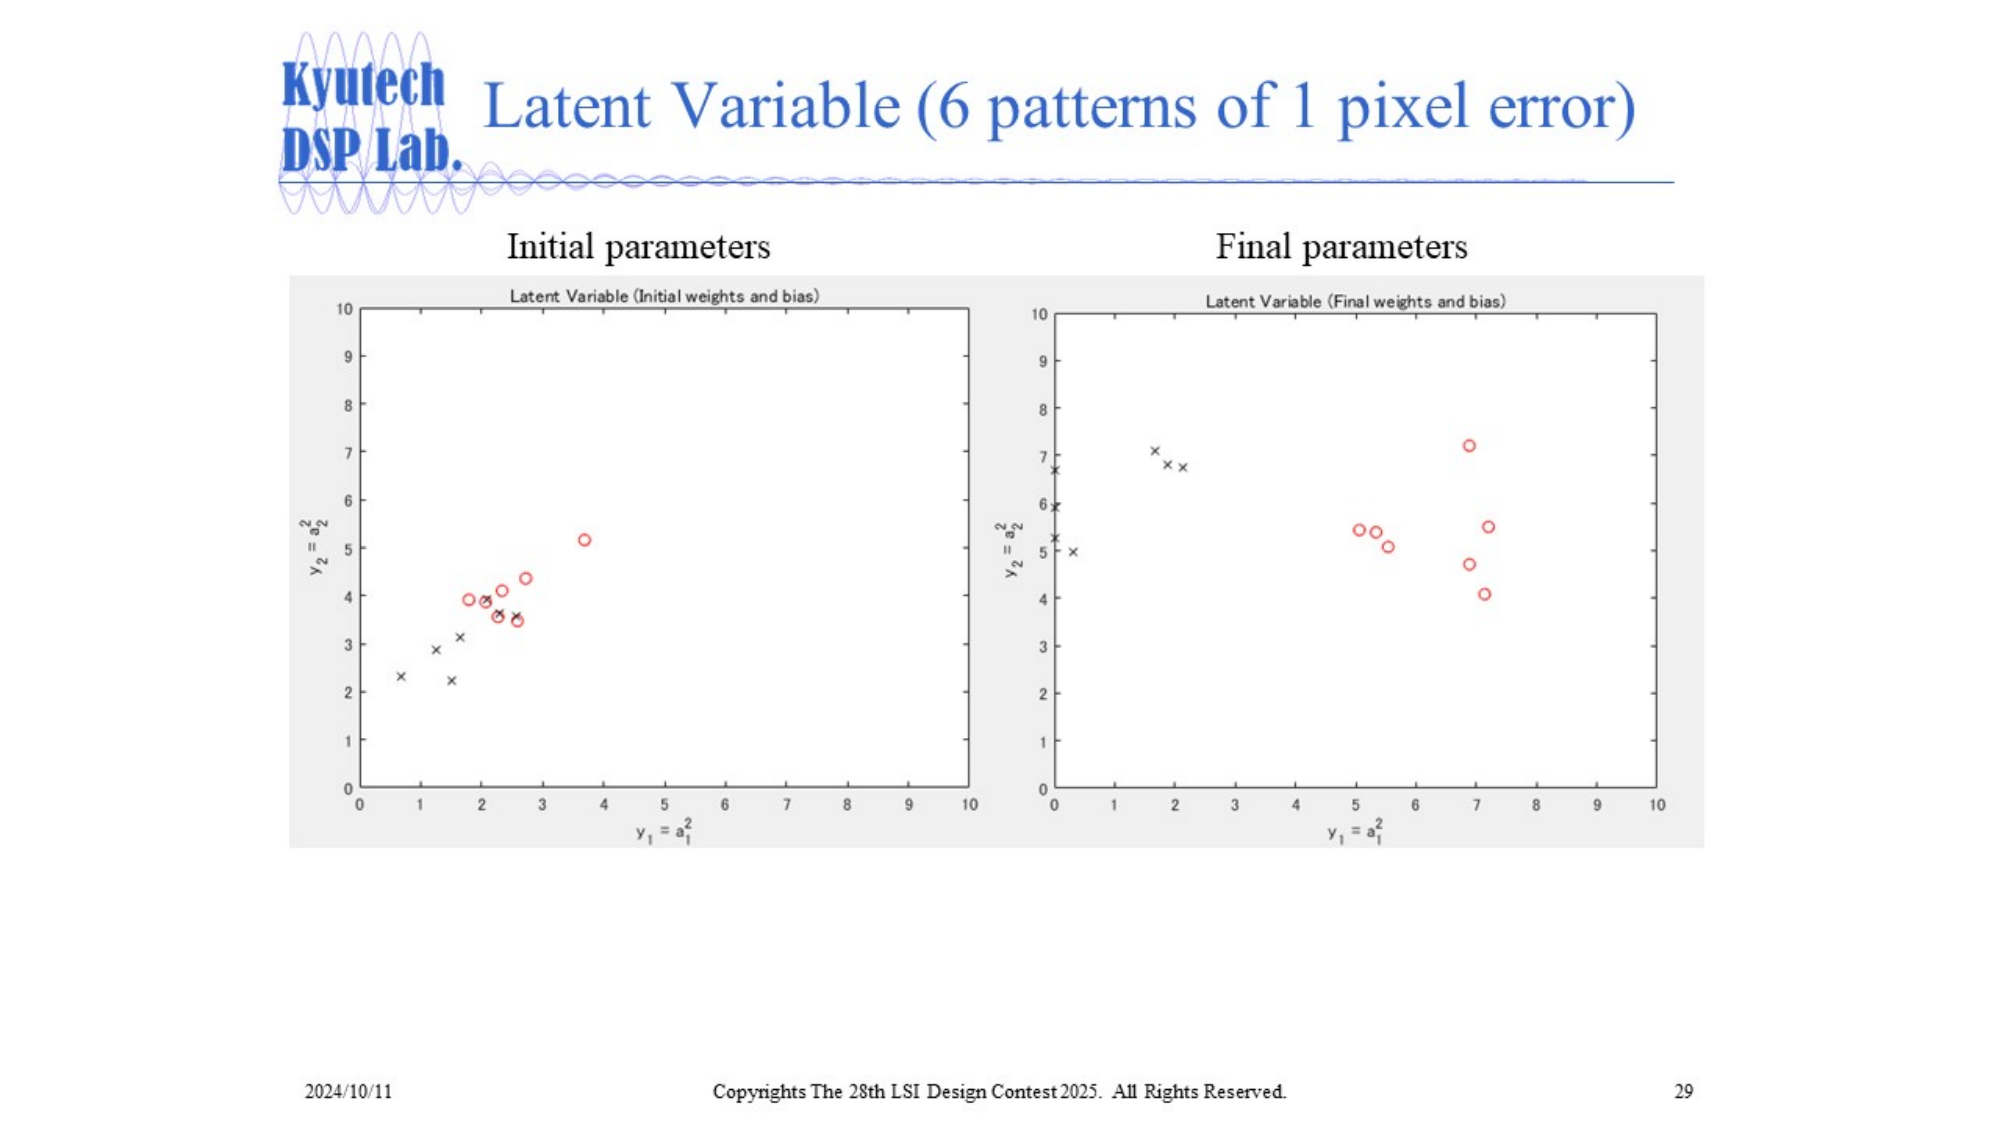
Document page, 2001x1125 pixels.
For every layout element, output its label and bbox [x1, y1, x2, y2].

picture [249, 0, 1751, 1125]
